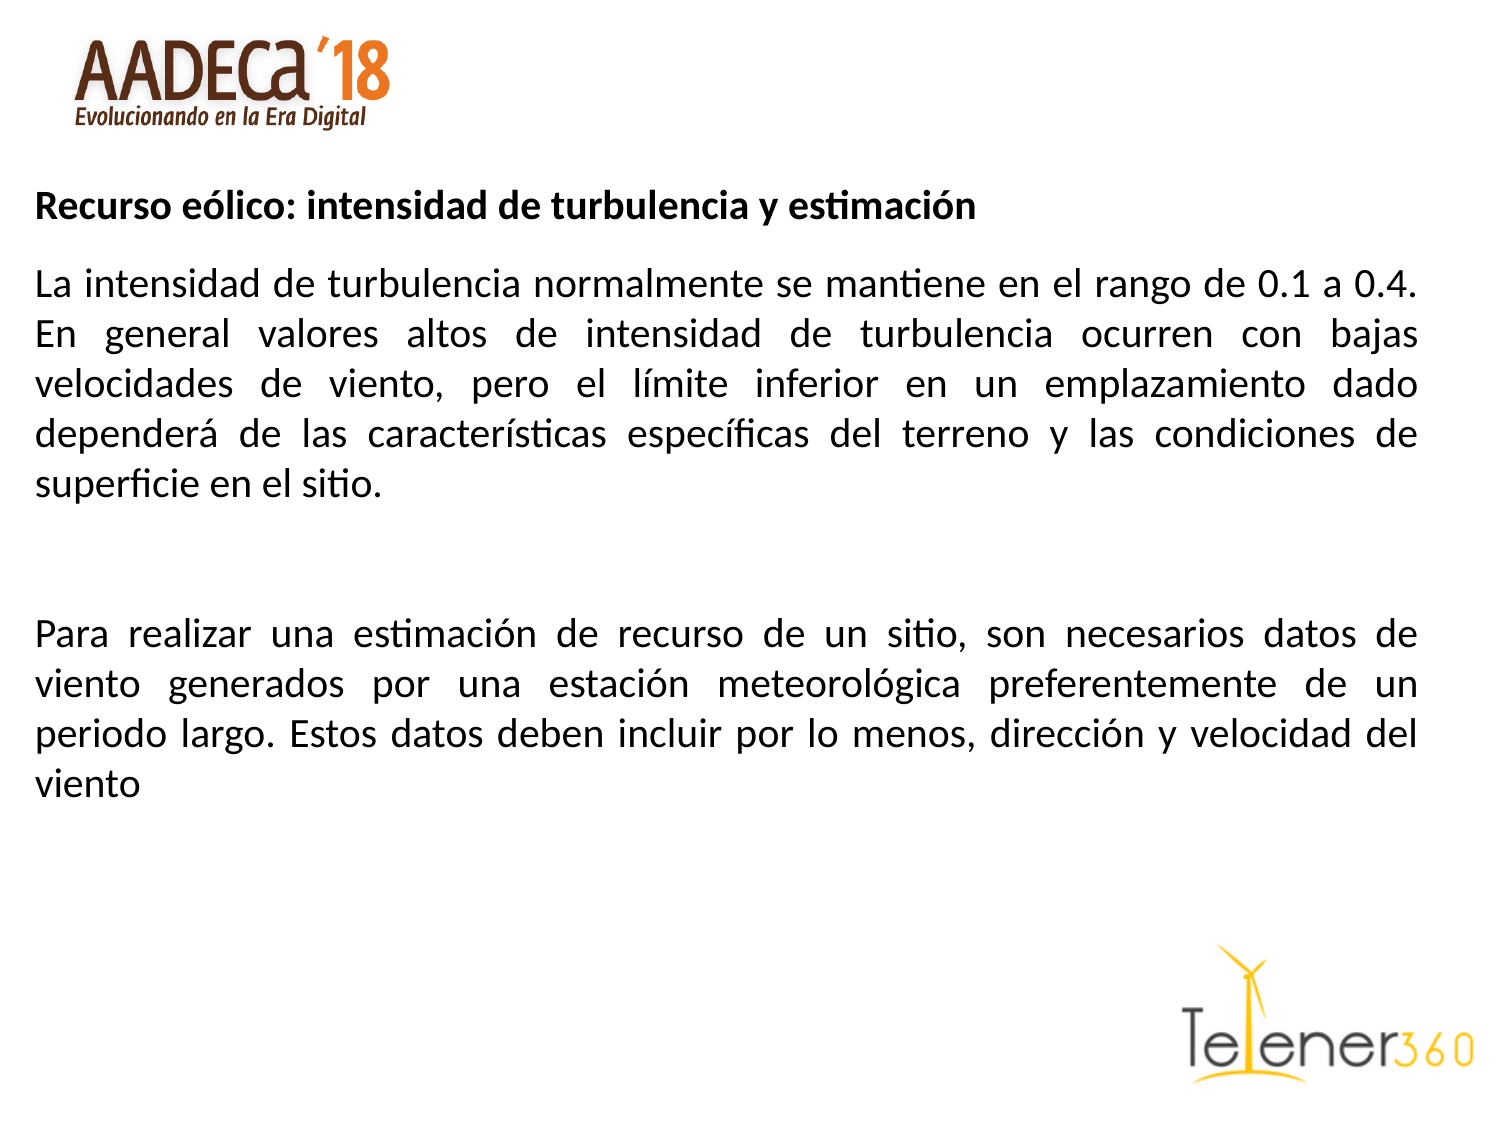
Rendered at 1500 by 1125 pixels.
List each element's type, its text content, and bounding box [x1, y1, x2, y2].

text_box Recurso eólico: intensidad de turbulencia y estimación [20, 170, 1480, 286]
picture [1168, 931, 1481, 1091]
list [72, 33, 393, 131]
text_box La intensidad de turbulencia normalmente se mantiene en el rango de 0.1 a 0.4. En general valores altos de intensidad de turbulencia ocurren con bajas velocidades de viento, pero el límite inferior en un emplazamiento dado dependerá de las características específicas del terreno y las condiciones de superficie en el sitio. Para realizar una estimación de recurso de un sitio, son necesarios datos de viento generados por una estación meteorológica preferentemente de un periodo largo. Estos datos deben incluir por lo menos, dirección y velocidad del viento [20, 248, 1434, 854]
